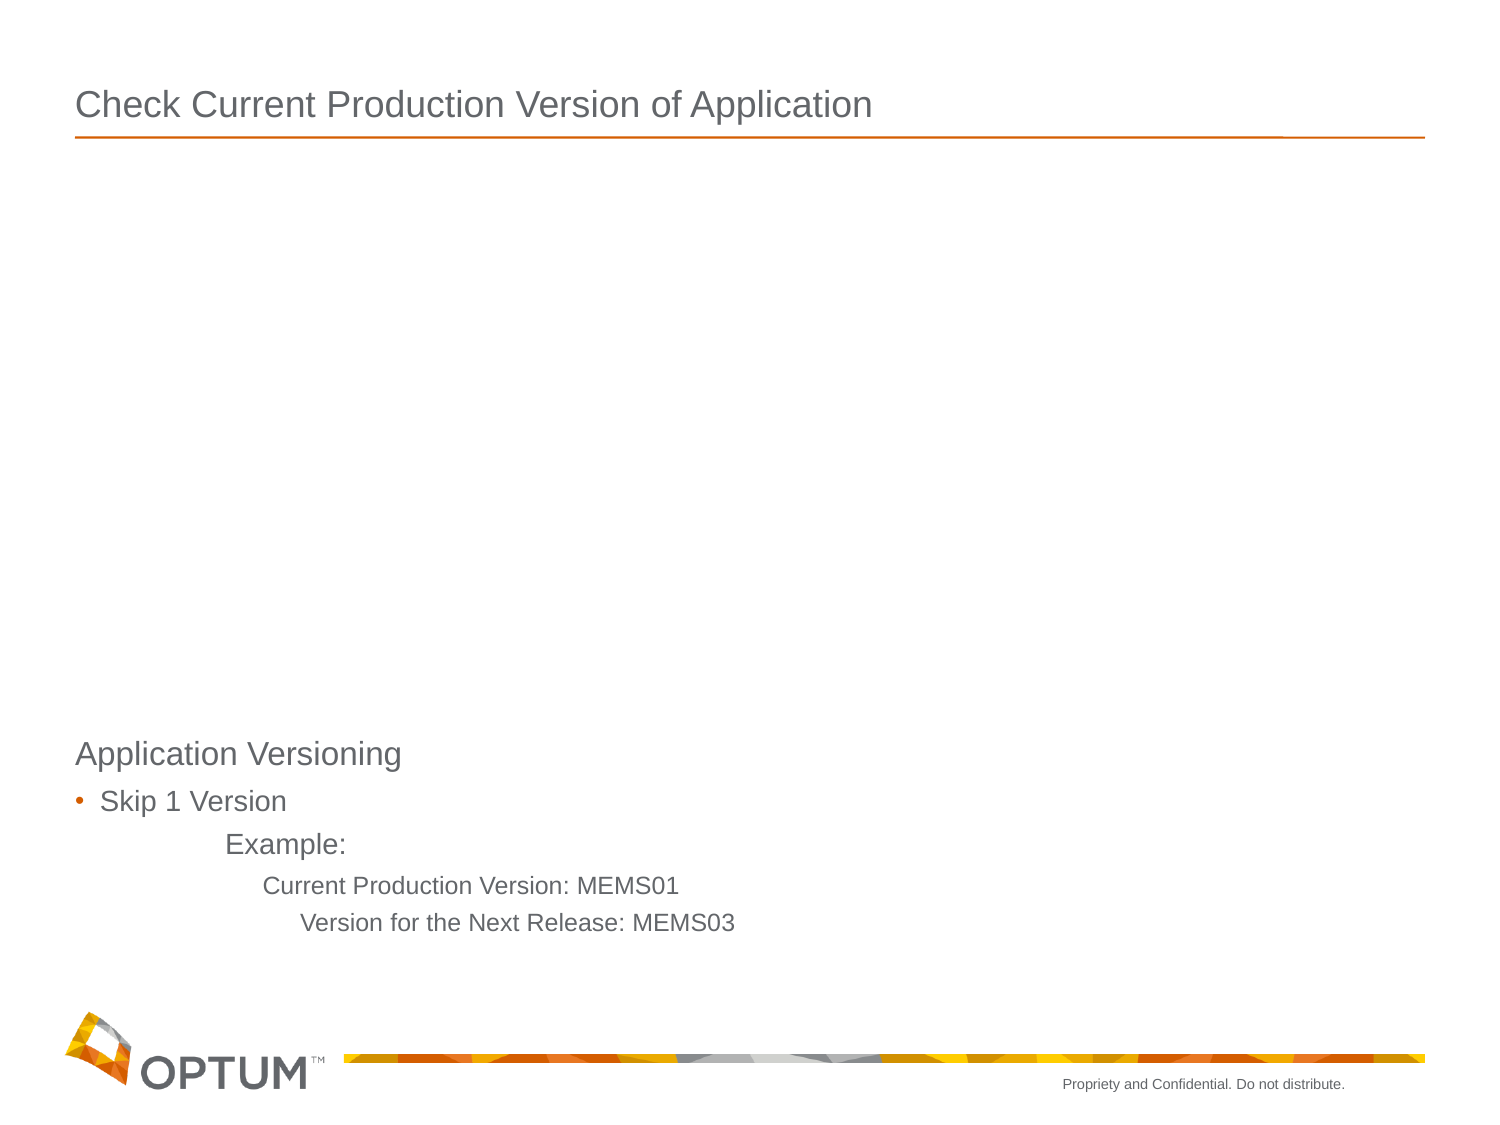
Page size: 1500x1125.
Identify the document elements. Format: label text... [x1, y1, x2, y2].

list Application Versioning Skip 1 Version Example: Current Production Version: MEMS01 Version for the Next Release: MEMS03 [75, 187, 1422, 1041]
picture [343, 1054, 1425, 1063]
title Check Current Production Version of Application [74, 24, 1425, 126]
picture [62, 1009, 327, 1092]
